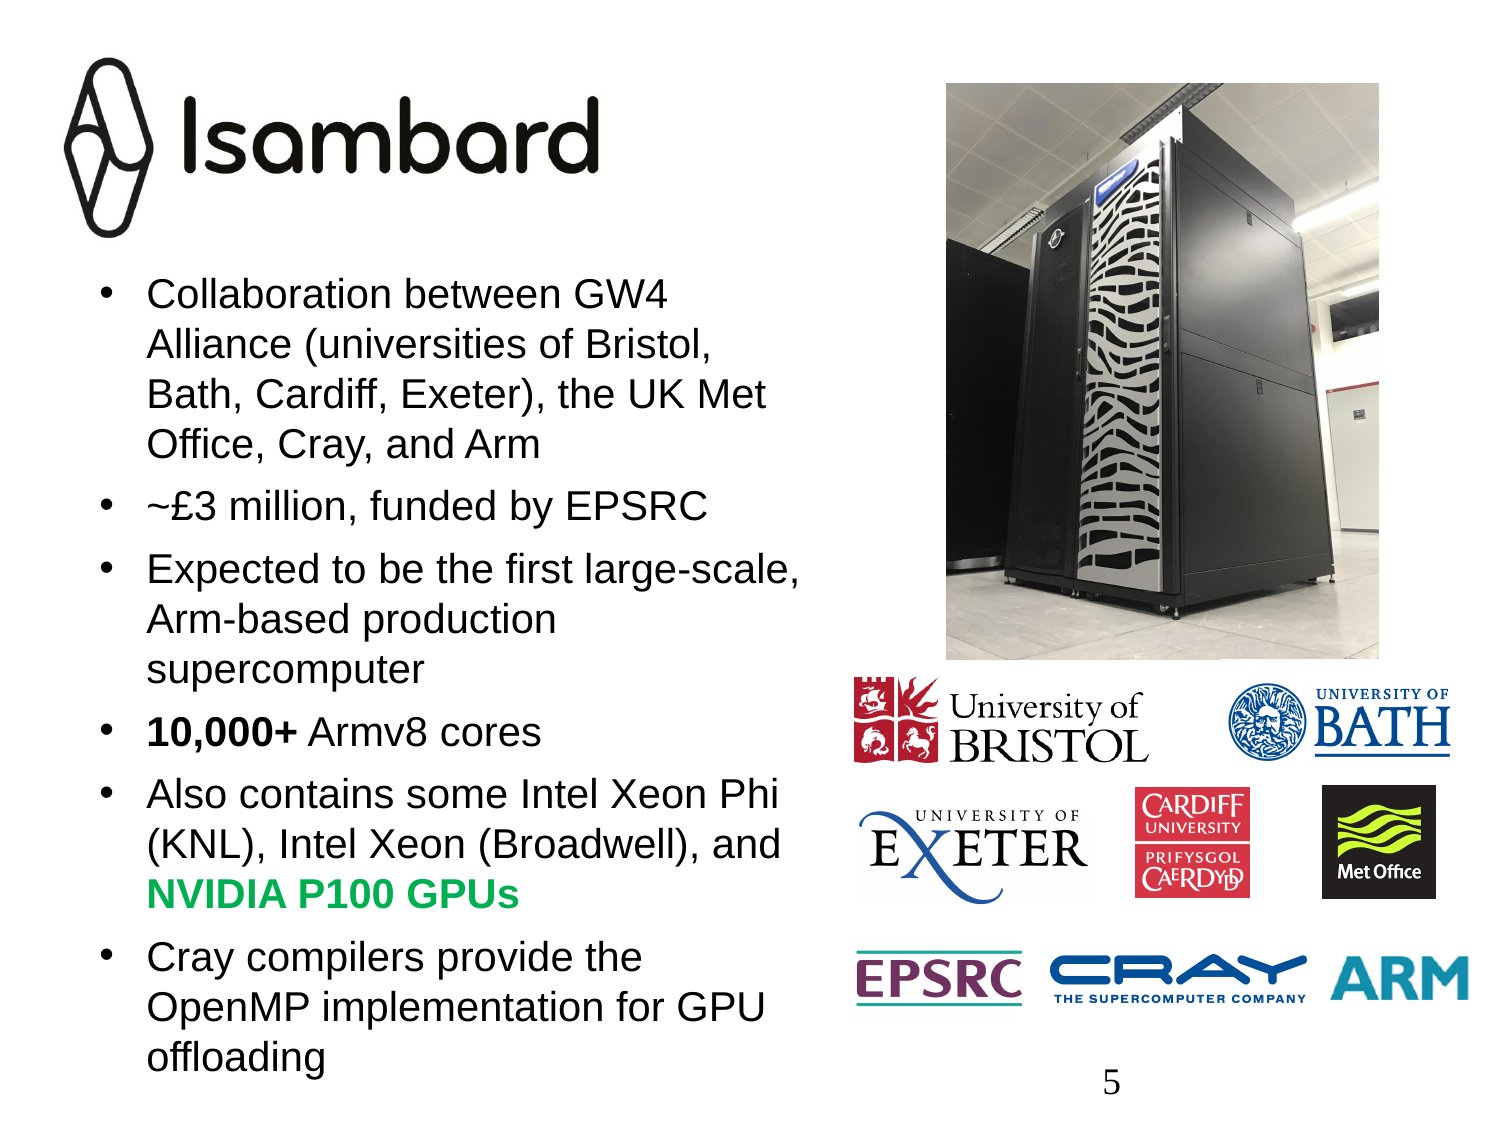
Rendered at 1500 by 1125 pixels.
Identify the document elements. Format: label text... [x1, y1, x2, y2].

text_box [853, 659, 1474, 1025]
picture [12, 0, 674, 297]
picture [946, 83, 1379, 659]
slide_number 5 [1087, 1050, 1400, 1125]
text_box Collaboration between GW4 Alliance (universities of Bristol, Bath, Cardiff, Exeter), the UK Met Office, Cray, and Arm ~£3 million, funded by EPSRC Expected to be the first large-scale, Arm-based production supercomputer 10,000+ Armv8 cores Also contains some Intel Xeon Phi (KNL), Intel Xeon (Broadwell), and NVIDIA P100 GPUs Cray compilers provide the OpenMP implementation for GPU offloading [84, 259, 826, 1087]
